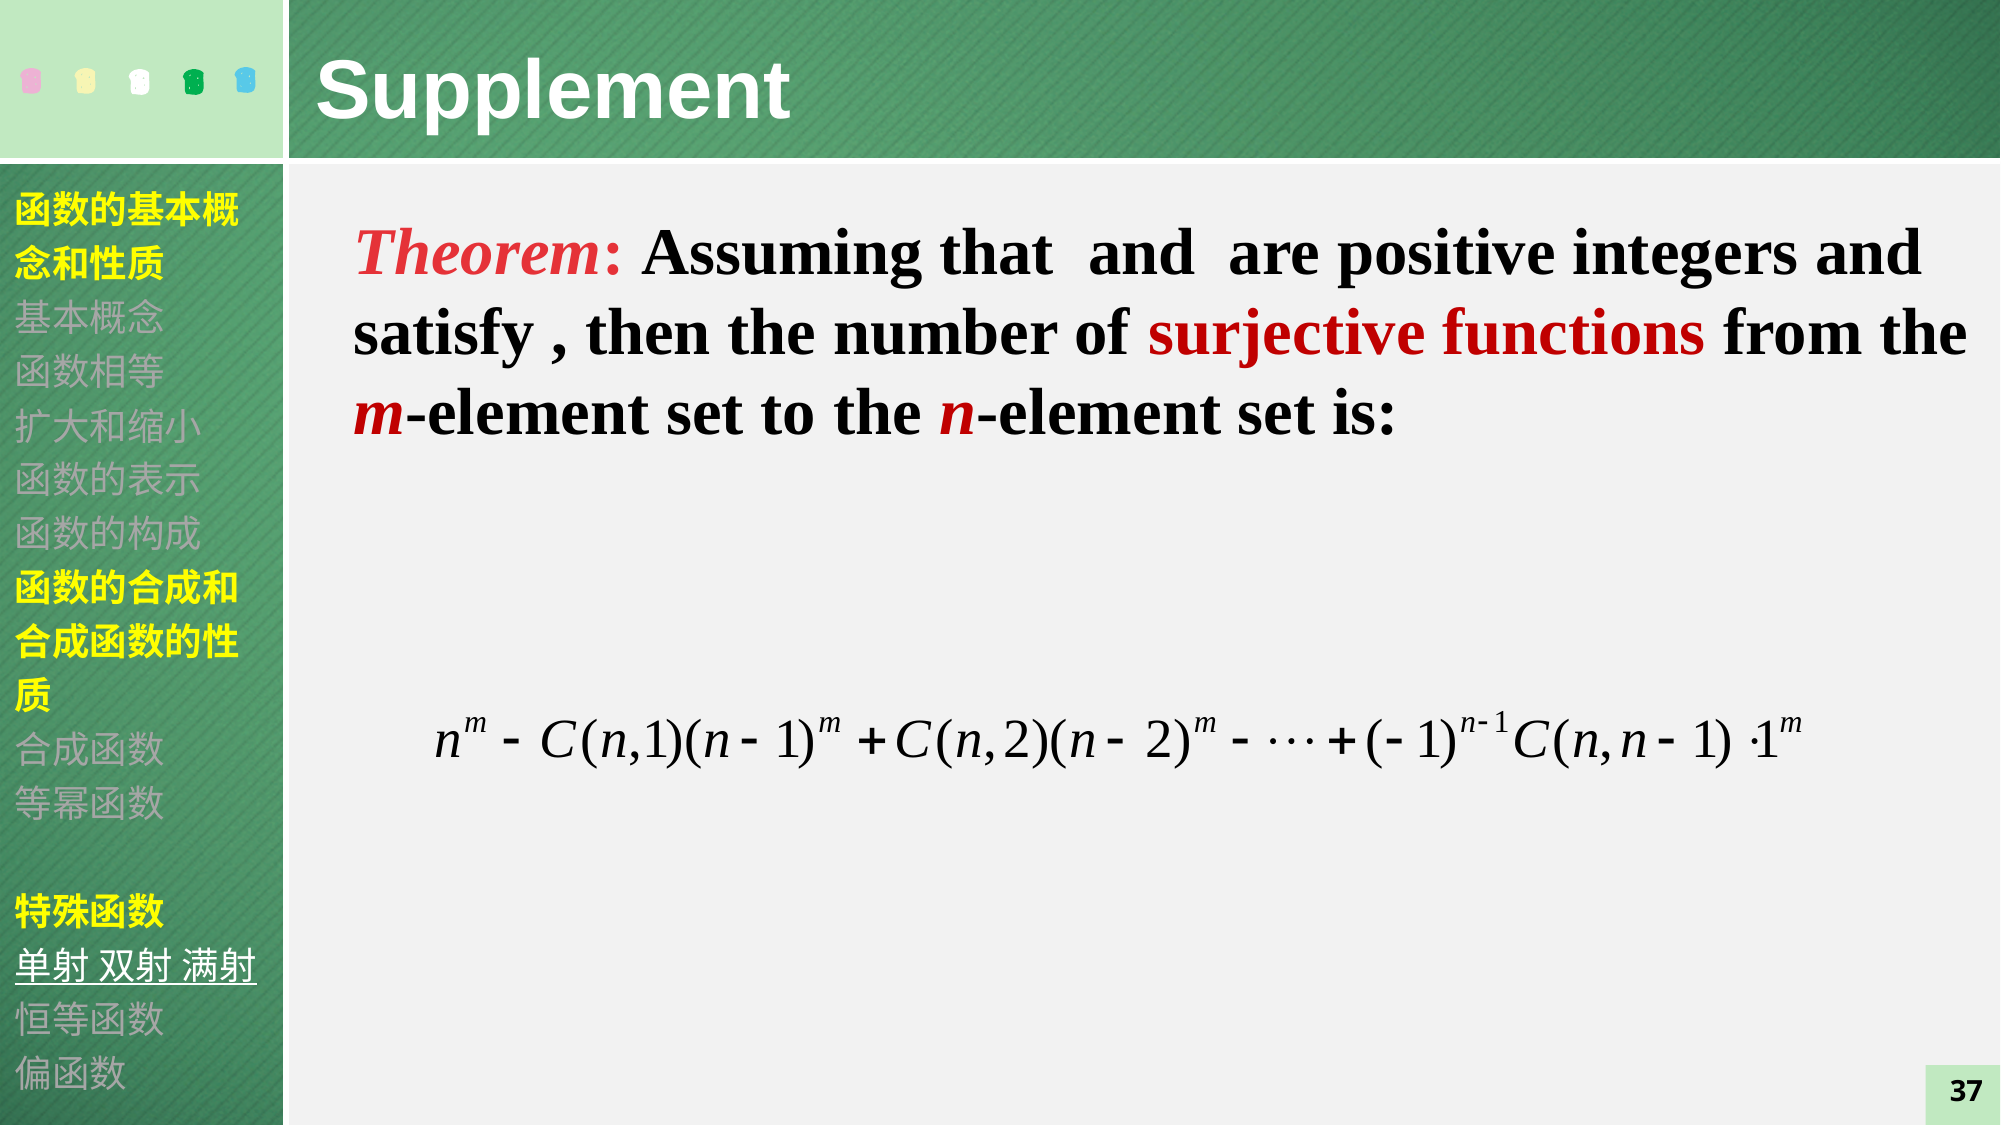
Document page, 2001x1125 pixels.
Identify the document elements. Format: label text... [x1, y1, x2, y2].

picture [289, 0, 2000, 158]
text_box 函数的基本概念和性质 基本概念 函数相等 扩大和缩小 函数的表示 函数的构成 函数的合成和合成函数的性质 合成函数 等幂函数 特殊函数 单射 双射 满射 恒等函数 偏函数 [0, 170, 277, 1125]
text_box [19, 65, 258, 95]
slide_number 37 [1925, 1065, 2000, 1125]
picture [0, 164, 283, 1125]
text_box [426, 697, 1814, 781]
text_box Supplement [300, 27, 2000, 143]
